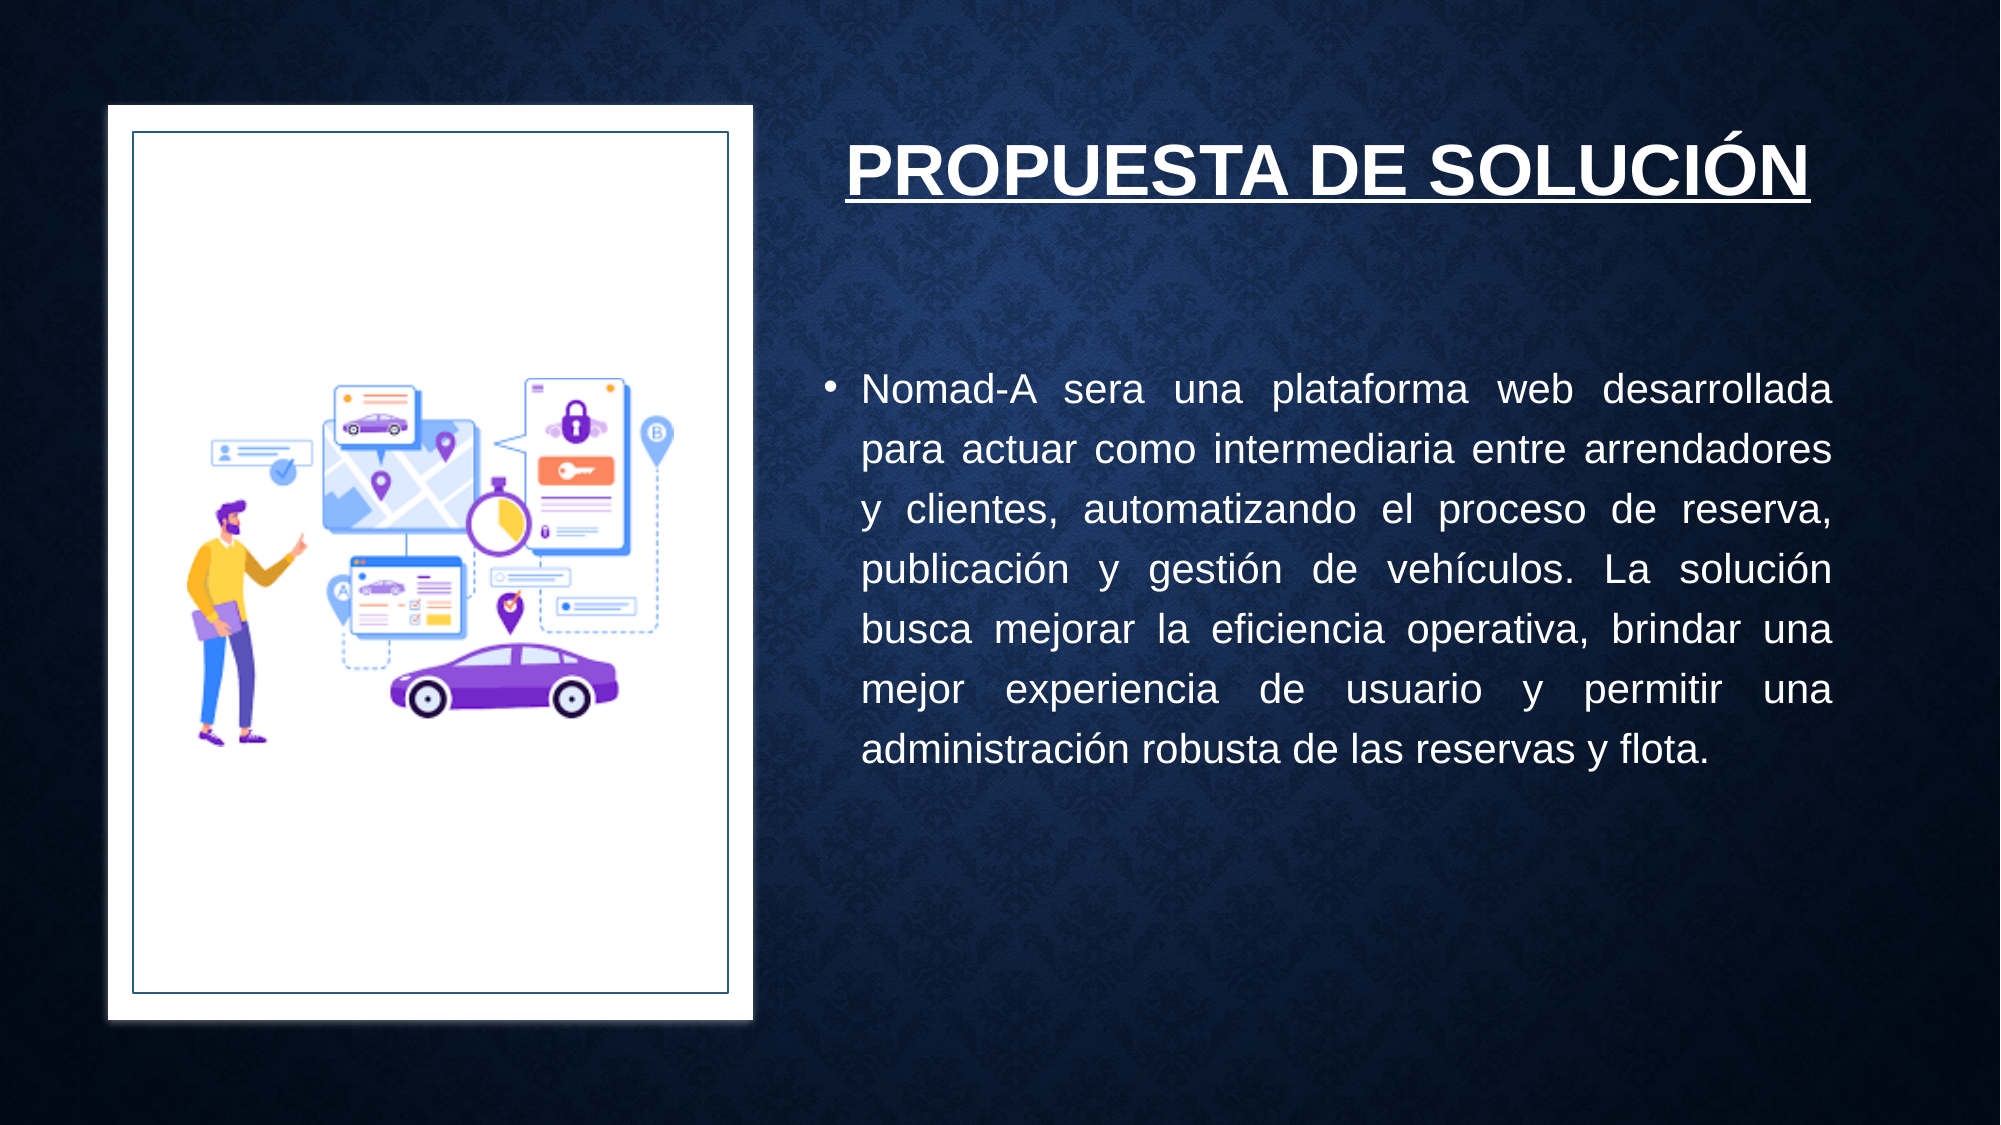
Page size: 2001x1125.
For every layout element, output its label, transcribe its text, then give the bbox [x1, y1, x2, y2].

text_box [123, 120, 738, 1005]
text_box [0, 0, 2000, 1125]
title PROPUESTA DE SOLUCIÓN [808, 99, 1849, 318]
picture [187, 378, 674, 747]
list Nomad-A sera una plataforma web desarrollada para actuar como intermediaria entre arrendadores y clientes, automatizando el proceso de reserva, publicación y gestión de vehículos. La solución busca mejorar la eficiencia operativa, brindar una mejor experiencia de usuario y permitir una administración robusta de las reservas y flota. [808, 343, 1849, 993]
text_box [133, 132, 728, 993]
